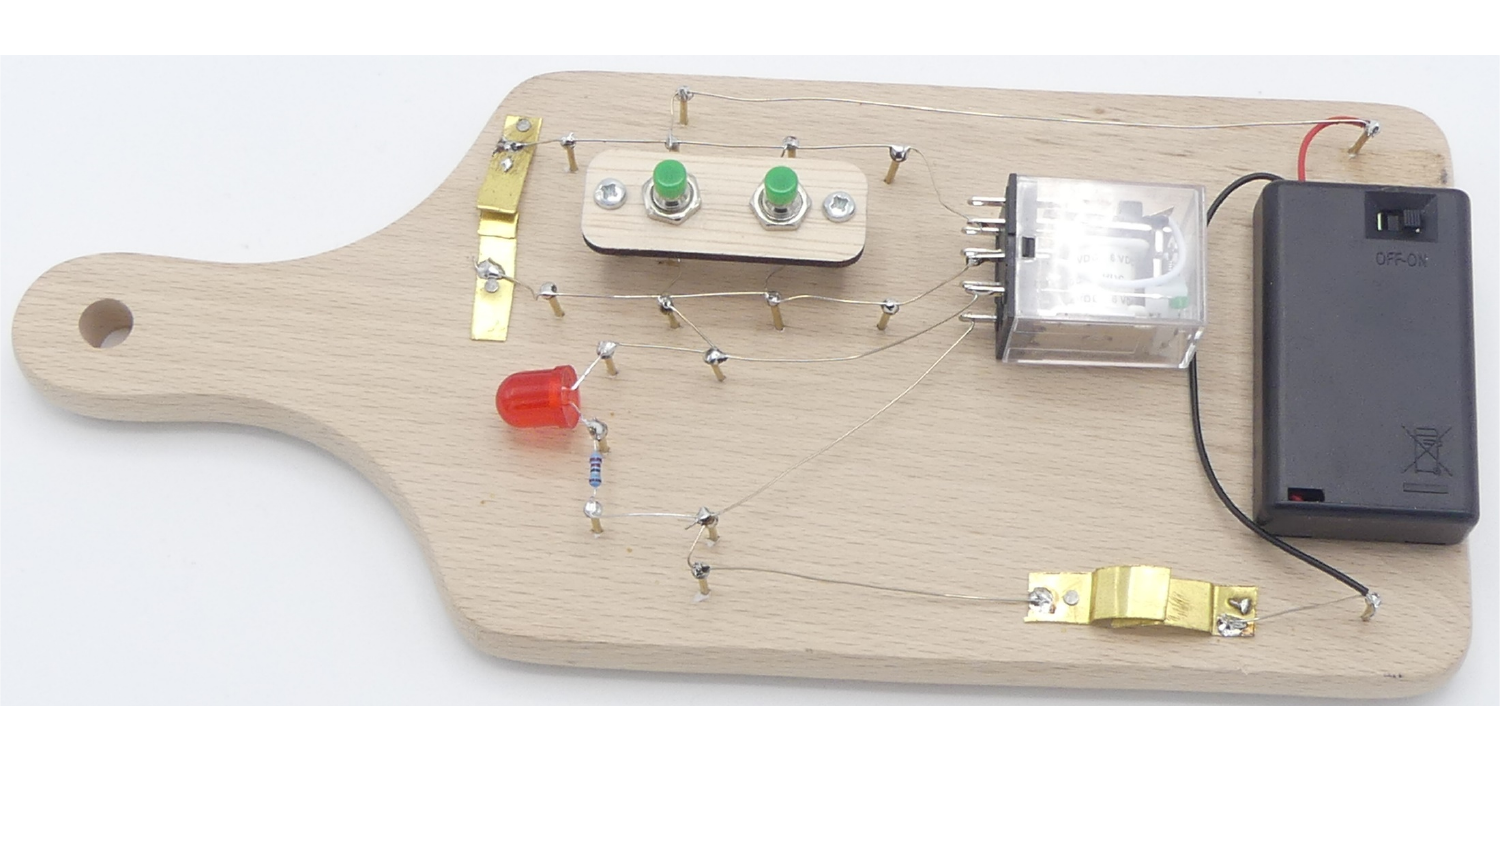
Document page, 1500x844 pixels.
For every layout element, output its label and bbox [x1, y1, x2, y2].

picture [0, 55, 1500, 706]
